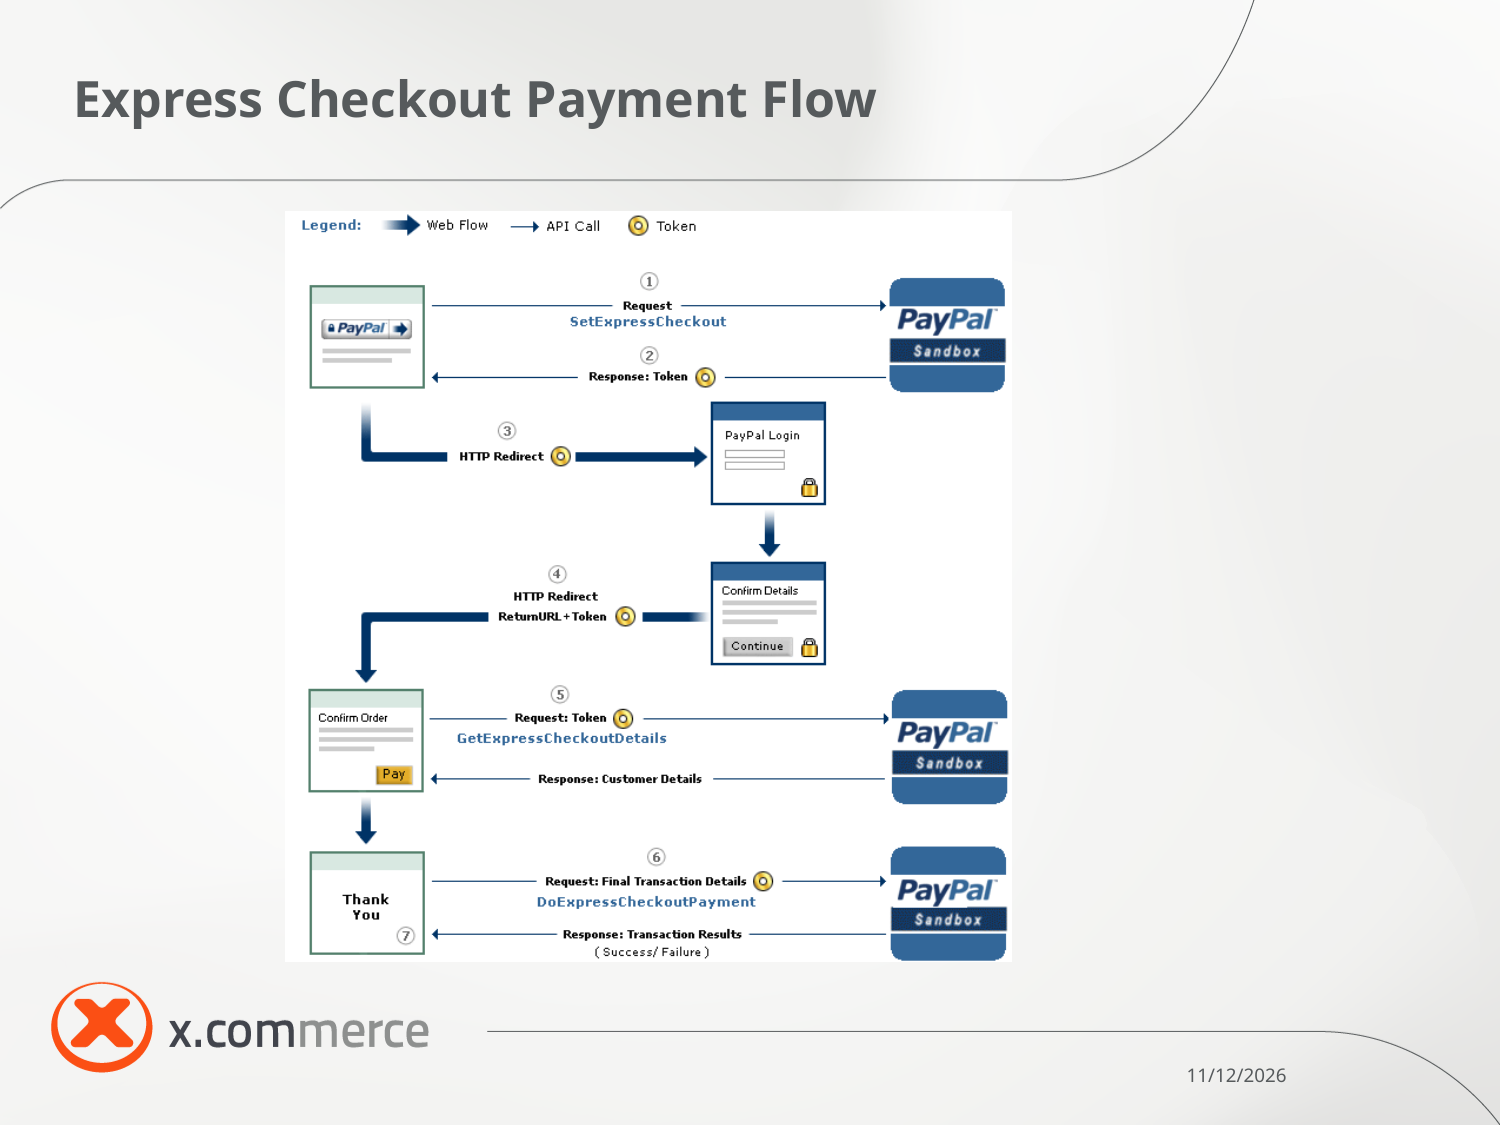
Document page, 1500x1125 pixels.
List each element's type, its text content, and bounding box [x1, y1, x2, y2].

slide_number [1096, 1062, 1302, 1097]
picture [0, 0, 1500, 1125]
title Express Checkout Payment Flow [58, 35, 1170, 160]
